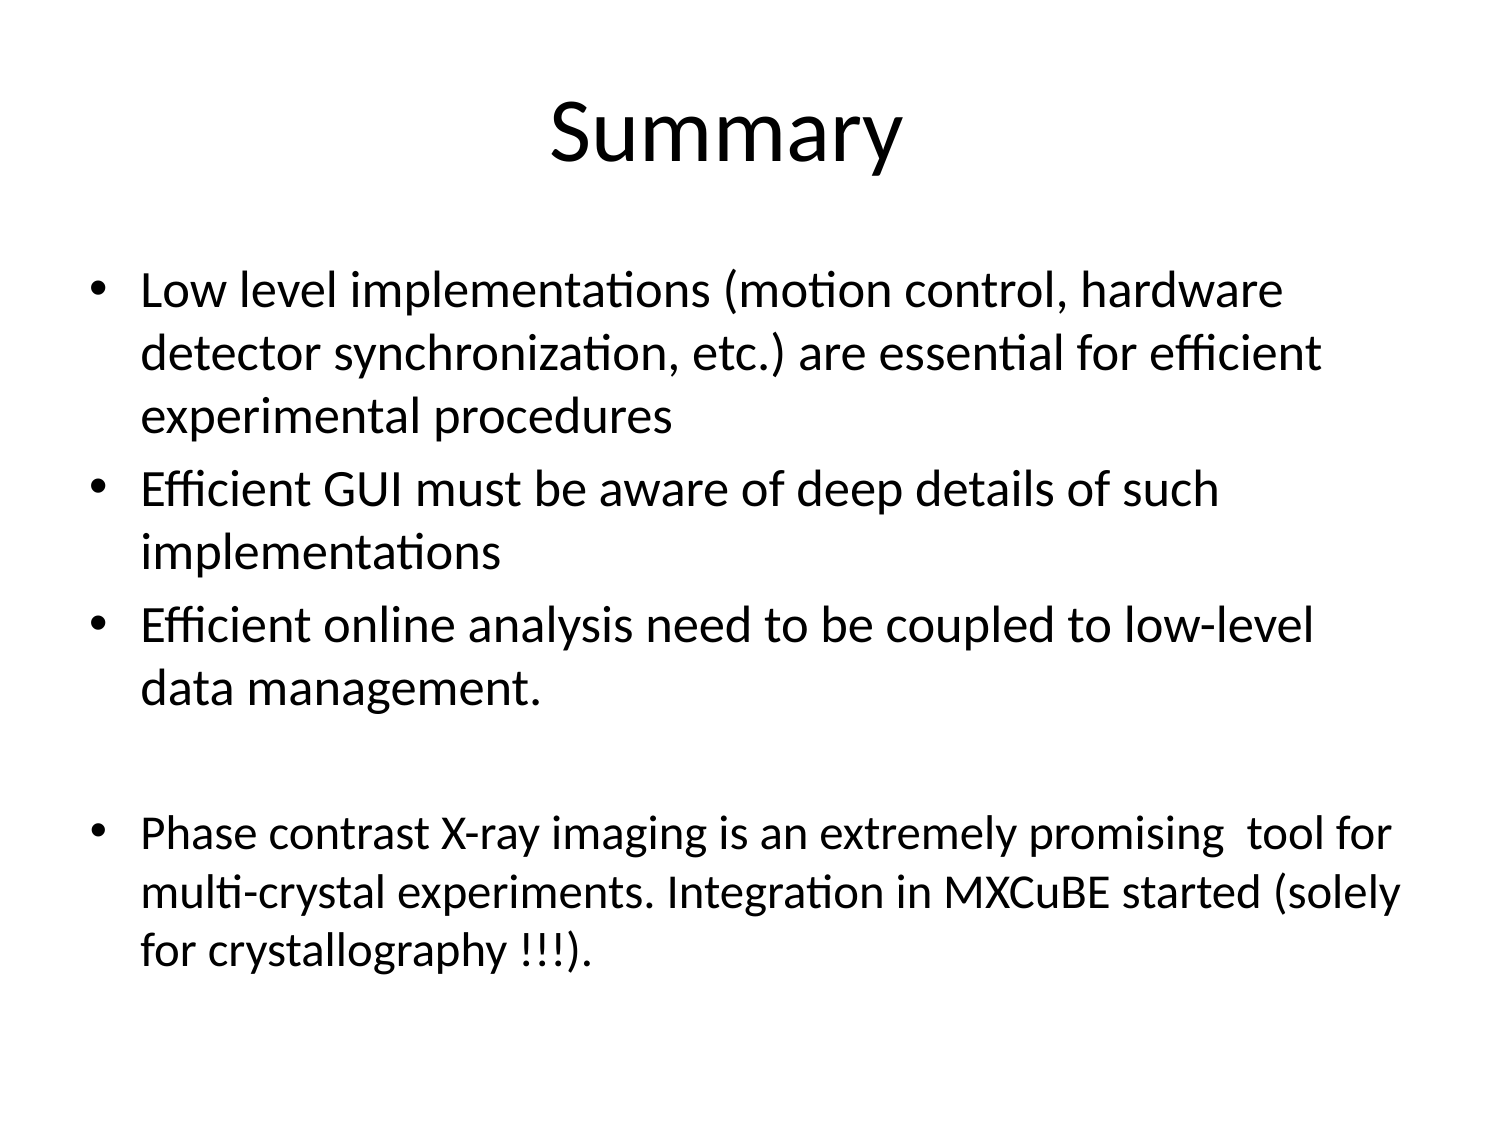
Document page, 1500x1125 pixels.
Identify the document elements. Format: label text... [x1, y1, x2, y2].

text_box Low level implementations (motion control, hardware detector synchronization, etc.) are essential for efficient experimental procedures Efficient GUI must be aware of deep details of such implementations Efficient online analysis need to be coupled to low-level data management. Phase contrast X-ray imaging is an extremely promising tool for multi-crystal experiments. Integration in MXCuBE started (solely for crystallography !!!). [75, 247, 1425, 991]
text_box Summary [52, 31, 1402, 219]
